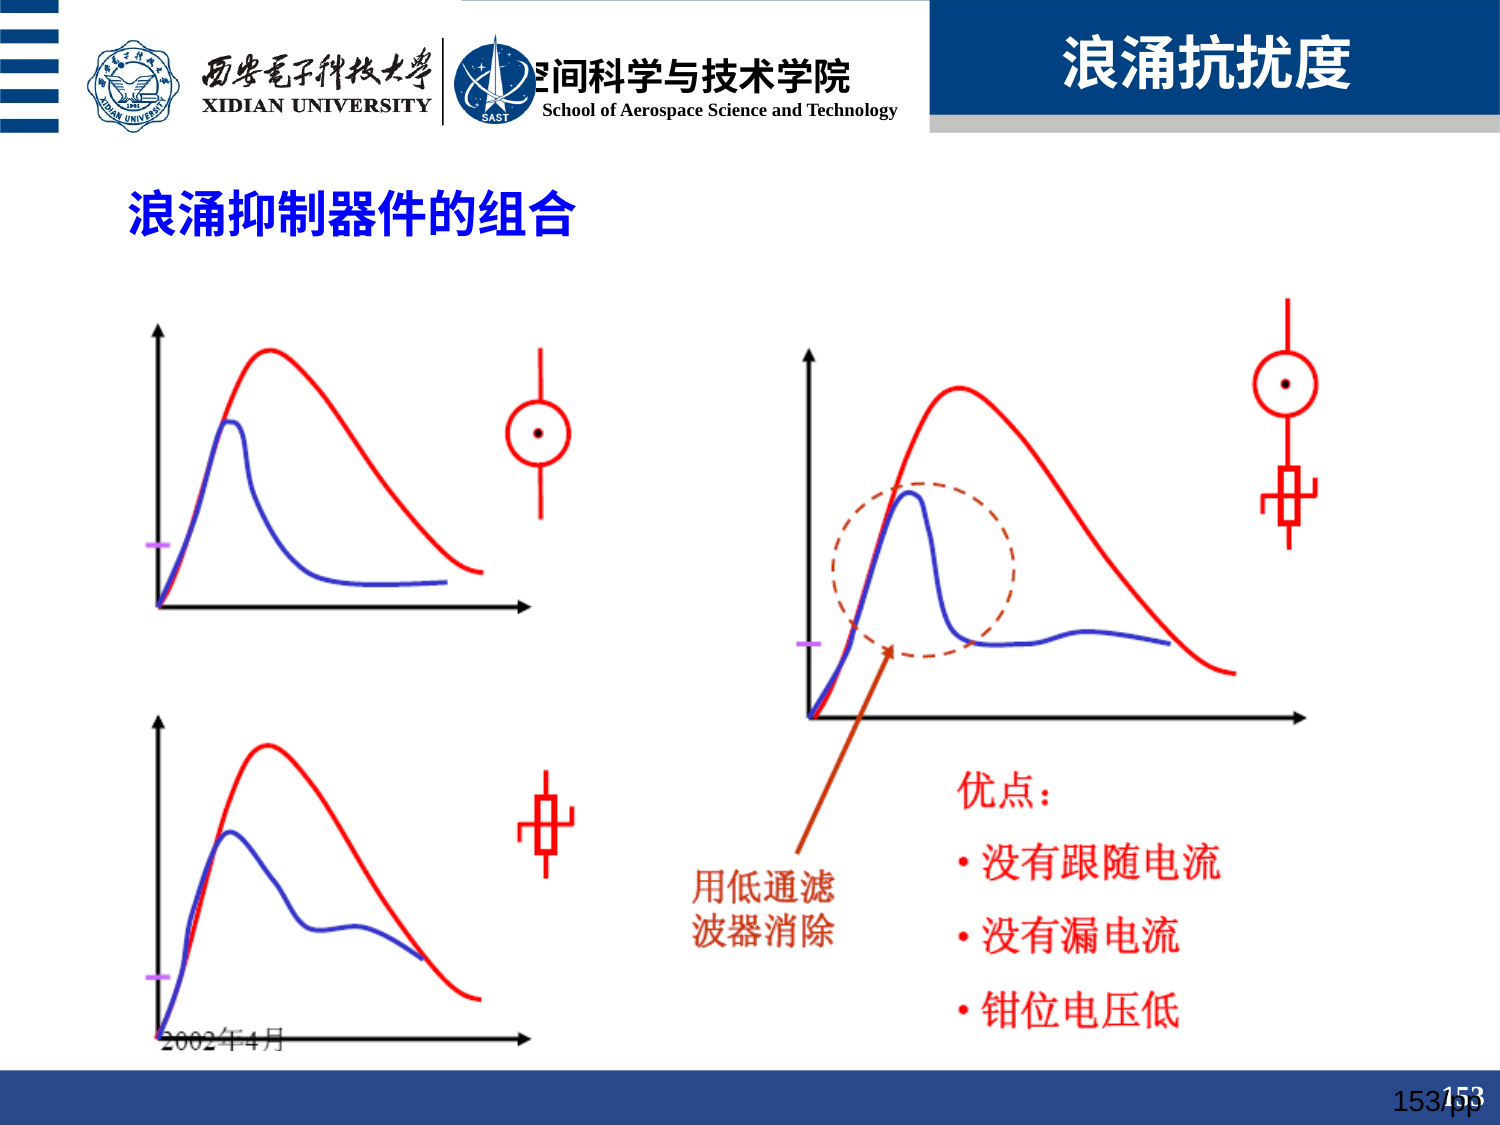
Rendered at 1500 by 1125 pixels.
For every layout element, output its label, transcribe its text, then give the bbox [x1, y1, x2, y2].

text_box 浪涌抗扰度 [1046, 9, 1379, 93]
picture [0, 0, 1500, 1070]
text_box 153/pp [1312, 1074, 1497, 1116]
text_box 浪涌抑制器件的组合 [112, 174, 613, 250]
